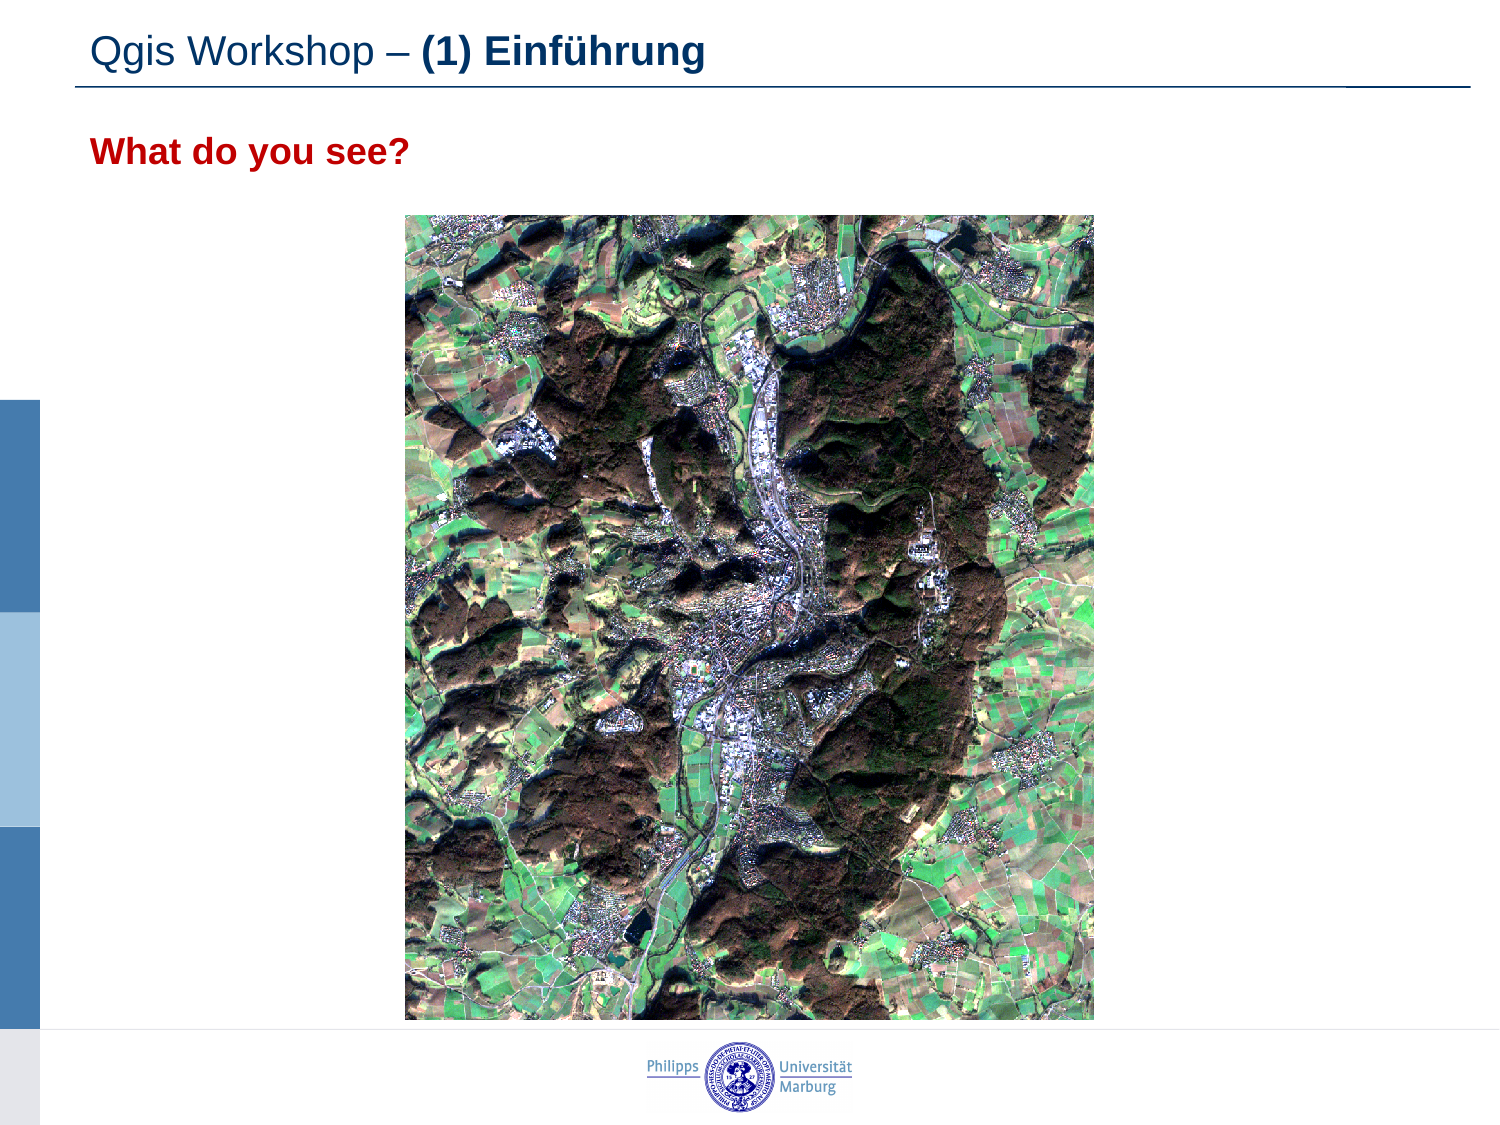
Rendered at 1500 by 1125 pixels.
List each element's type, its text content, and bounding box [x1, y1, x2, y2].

picture [646, 1041, 853, 1113]
text_box Qgis Workshop – (1) Einführung [74, 7, 1425, 90]
picture [397, 209, 1103, 1028]
text_box What do you see? [74, 119, 1471, 180]
